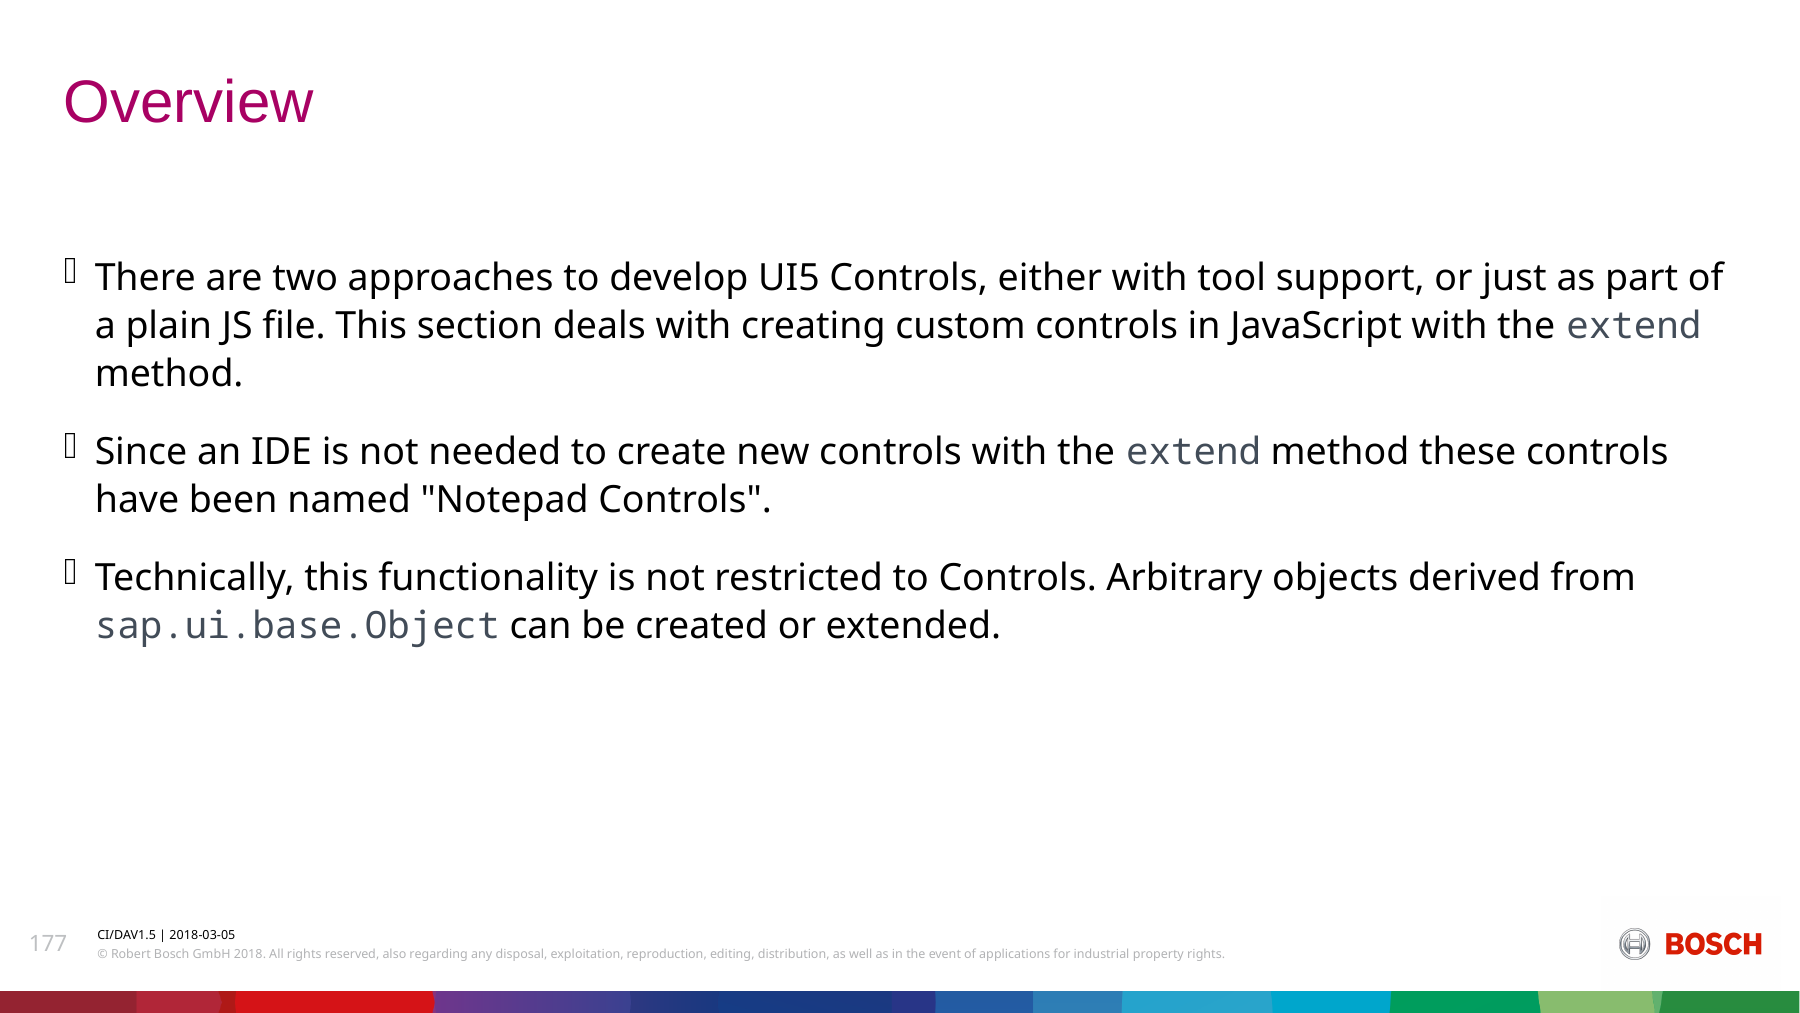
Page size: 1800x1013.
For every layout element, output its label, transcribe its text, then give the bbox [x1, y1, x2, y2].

list There are two approaches to develop UI5 Controls, either with tool support, or just as part of a plain JS file. This section deals with creating custom controls in JavaScript with the extend method. Since an IDE is not needed to create new controls with the extend method these controls have been named "Notepad Controls". Technically, this functionality is not restricted to Controls. Arbitrary objects derived from sap.ui.base.Object can be created or extended. [63, 249, 1736, 898]
title Overview [63, 71, 1413, 136]
picture [0, 991, 1272, 1013]
picture [1390, 991, 1800, 1013]
